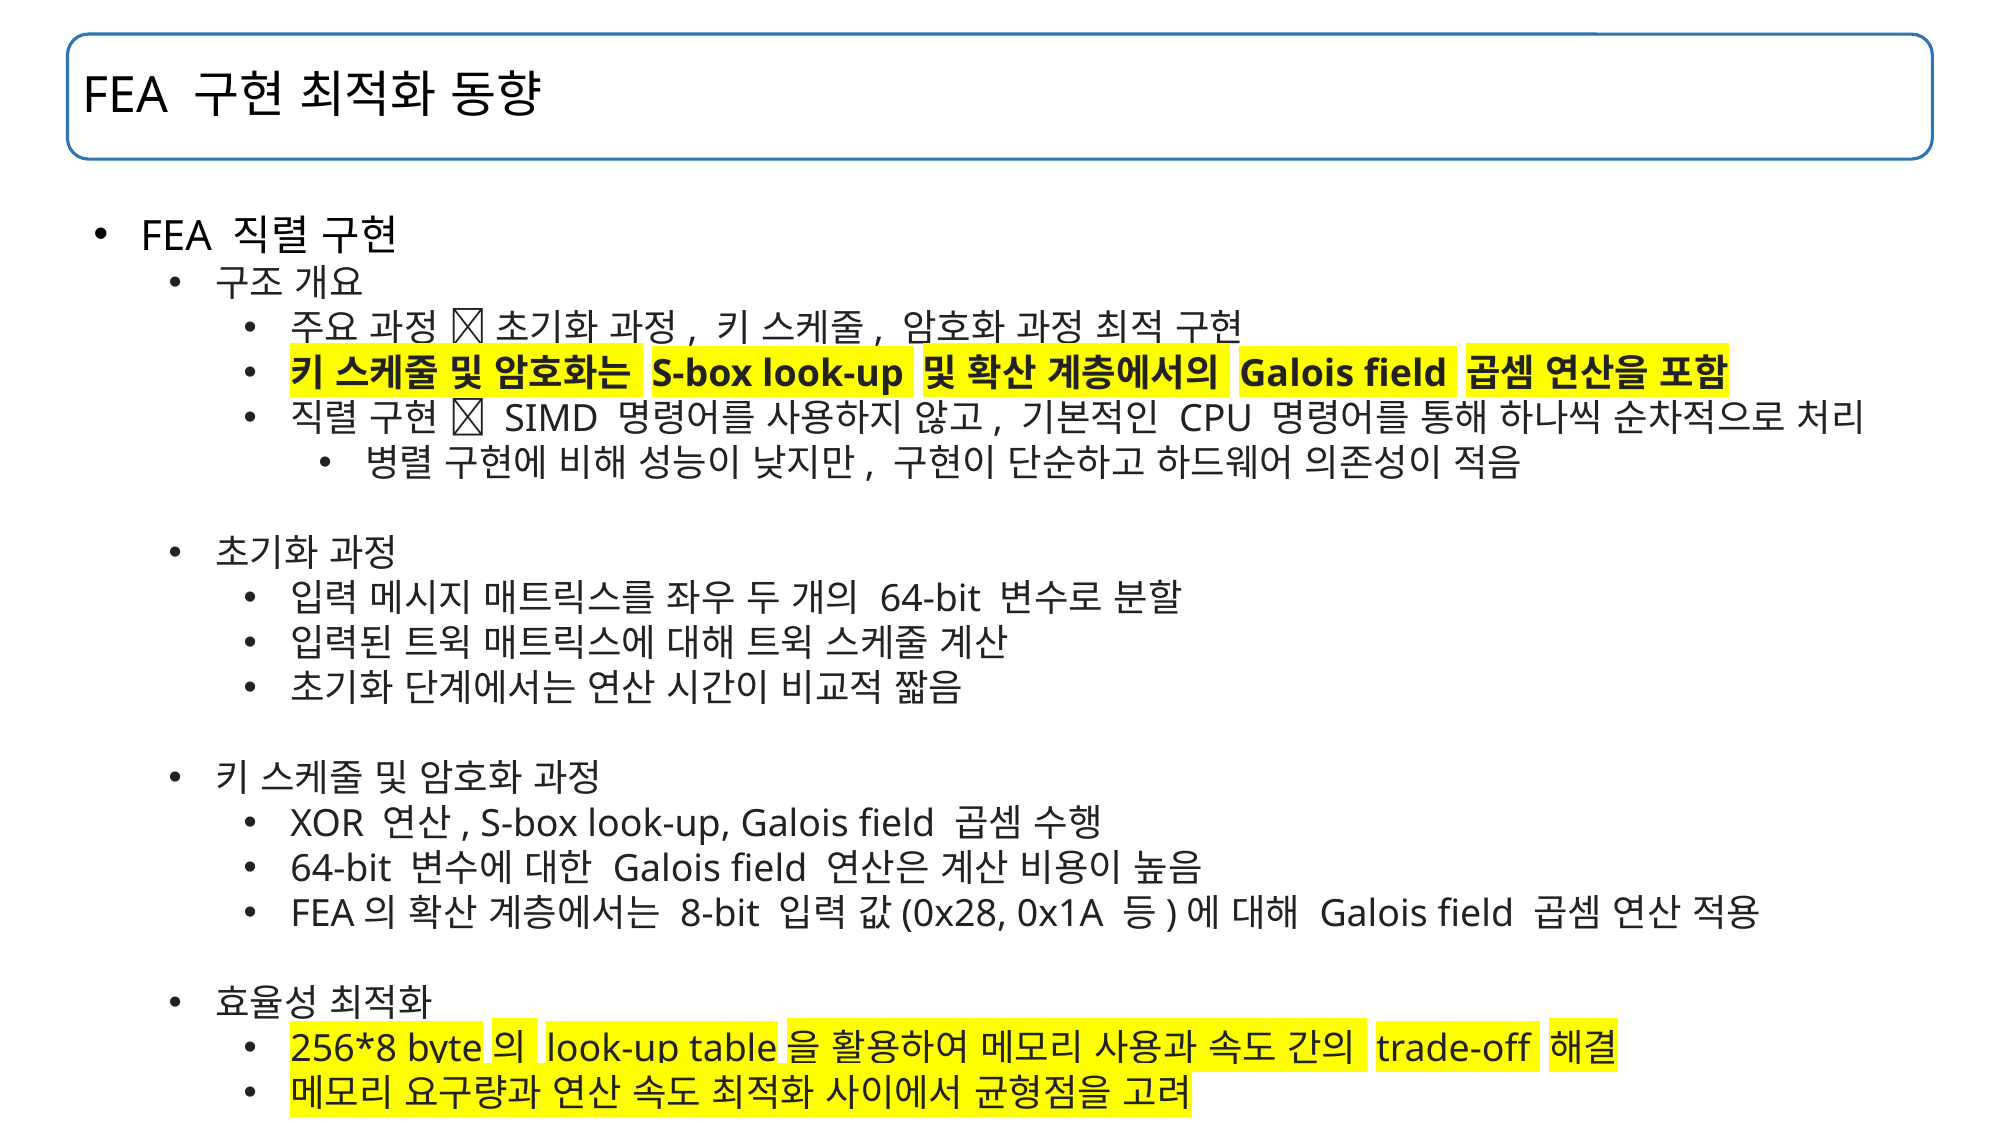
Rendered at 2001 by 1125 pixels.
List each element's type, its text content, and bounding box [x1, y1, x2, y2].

text_box FEA 구현 최적화 동향 [67, 34, 1933, 160]
text_box FEA 직렬 구현 구조 개요 주요 과정  초기화 과정, 키 스케줄, 암호화 과정 최적 구현 키 스케줄 및 암호화는 S-box look-up 및 확산 계층에서의 Galois field 곱셈 연산을 포함 직렬 구현  SIMD 명령어를 사용하지 않고, 기본적인 CPU 명령어를 통해 하나씩 순차적으로 처리 병렬 구현에 비해 성능이 낮지만, 구현이 단순하고 하드웨어 의존성이 적음 초기화 과정 입력 메시지 매트릭스를 좌우 두 개의 64-bit 변수로 분할 입력된 트윅 매트릭스에 대해 트윅 스케줄 계산 초기화 단계에서는 연산 시간이 비교적 짧음 키 스케줄 및 암호화 과정 XOR 연산, S-box look-up, Galois field 곱셈 수행 64-bit 변수에 대한 Galois field 연산은 계산 비용이 높음 FEA의 확산 계층에서는 8-bit 입력 값(0x28, 0x1A 등)에 대해 Galois field 곱셈 연산 적용 효율성 최적화 256*8 byte의 look-up table을 활용하여 메모리 사용과 속도 간의 trade-off 해결 메모리 요구량과 연산 속도 최적화 사이에서 균형점을 고려 [78, 176, 2000, 1121]
